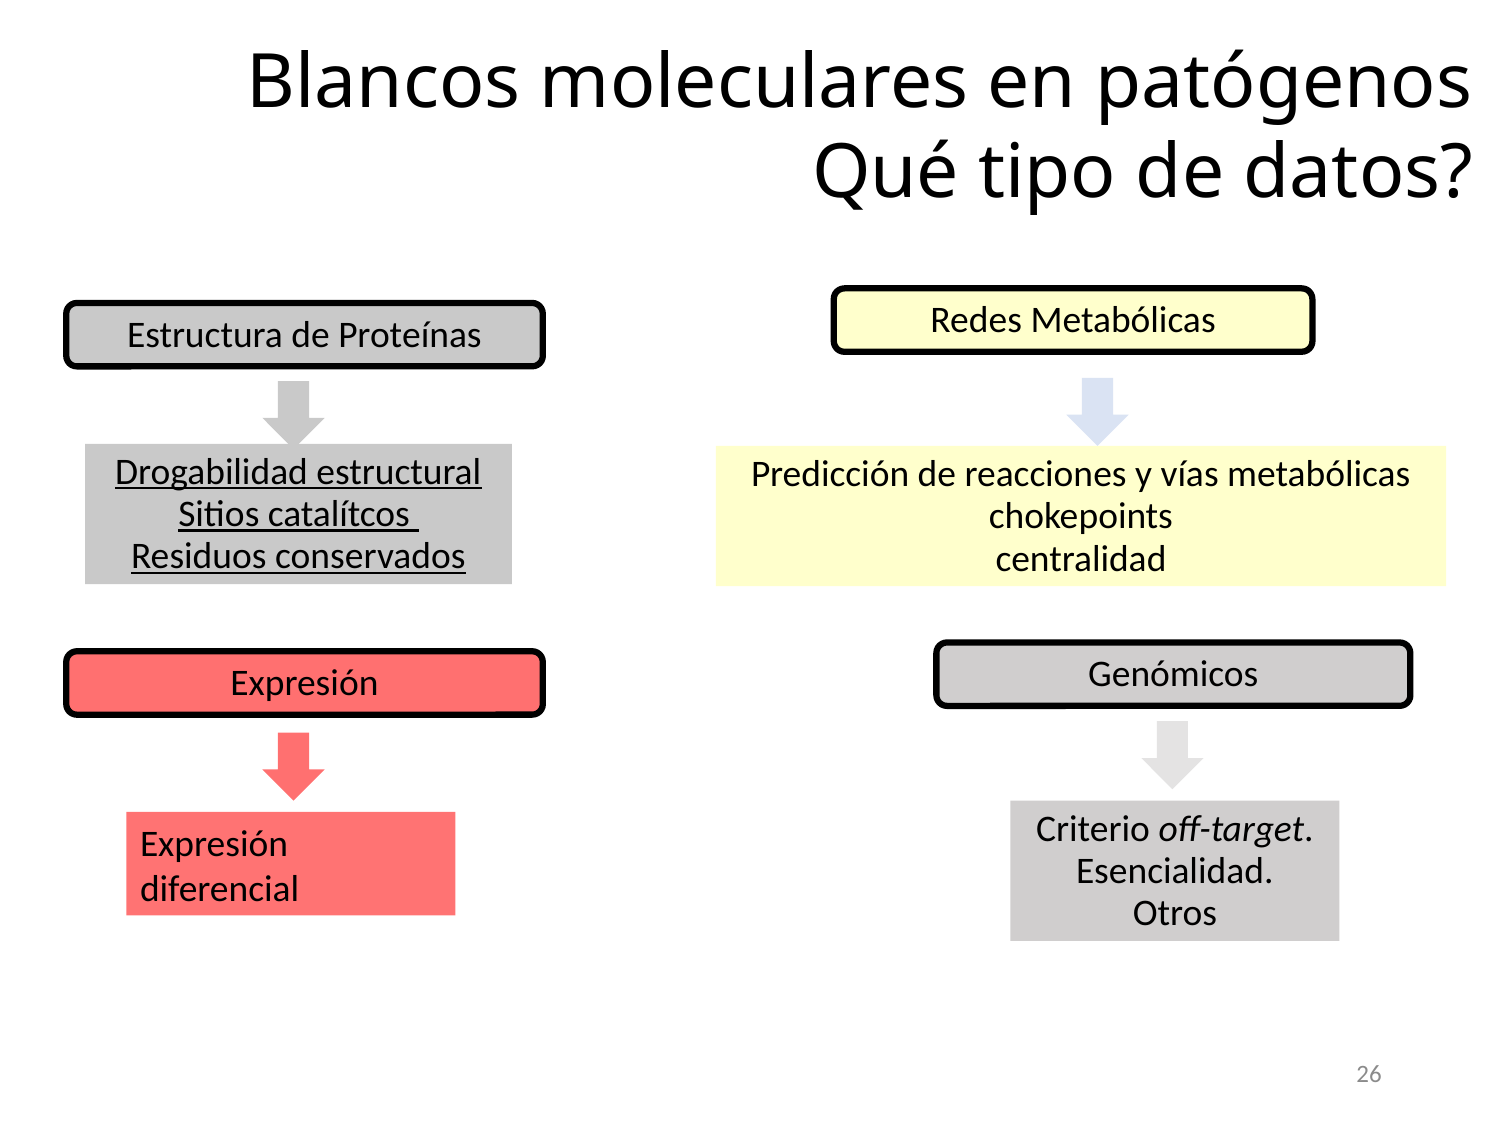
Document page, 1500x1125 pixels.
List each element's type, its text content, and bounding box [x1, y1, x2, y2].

text_box Genómicos [936, 642, 1411, 706]
text_box Criterio off-target. Esencialidad. Otros [1010, 800, 1340, 941]
text_box Estructura de Proteínas [66, 302, 543, 367]
text_box Expresión diferencial [126, 811, 456, 916]
text_box Predicción de reacciones y vías metabólicas chokepoints centralidad [715, 445, 1447, 587]
text_box [1138, 720, 1207, 791]
text_box Redes Metabólicas [833, 288, 1313, 352]
text_box [259, 380, 328, 451]
text_box [1063, 376, 1132, 448]
text_box Blancos moleculares en patógenos Qué tipo de datos? [231, 25, 1489, 221]
text_box [259, 731, 328, 803]
text_box Drogabilidad estructural Sitios catalítcos Residuos conservados [85, 443, 512, 585]
text_box Expresión [66, 651, 543, 715]
slide_number 26 [1059, 1042, 1397, 1103]
